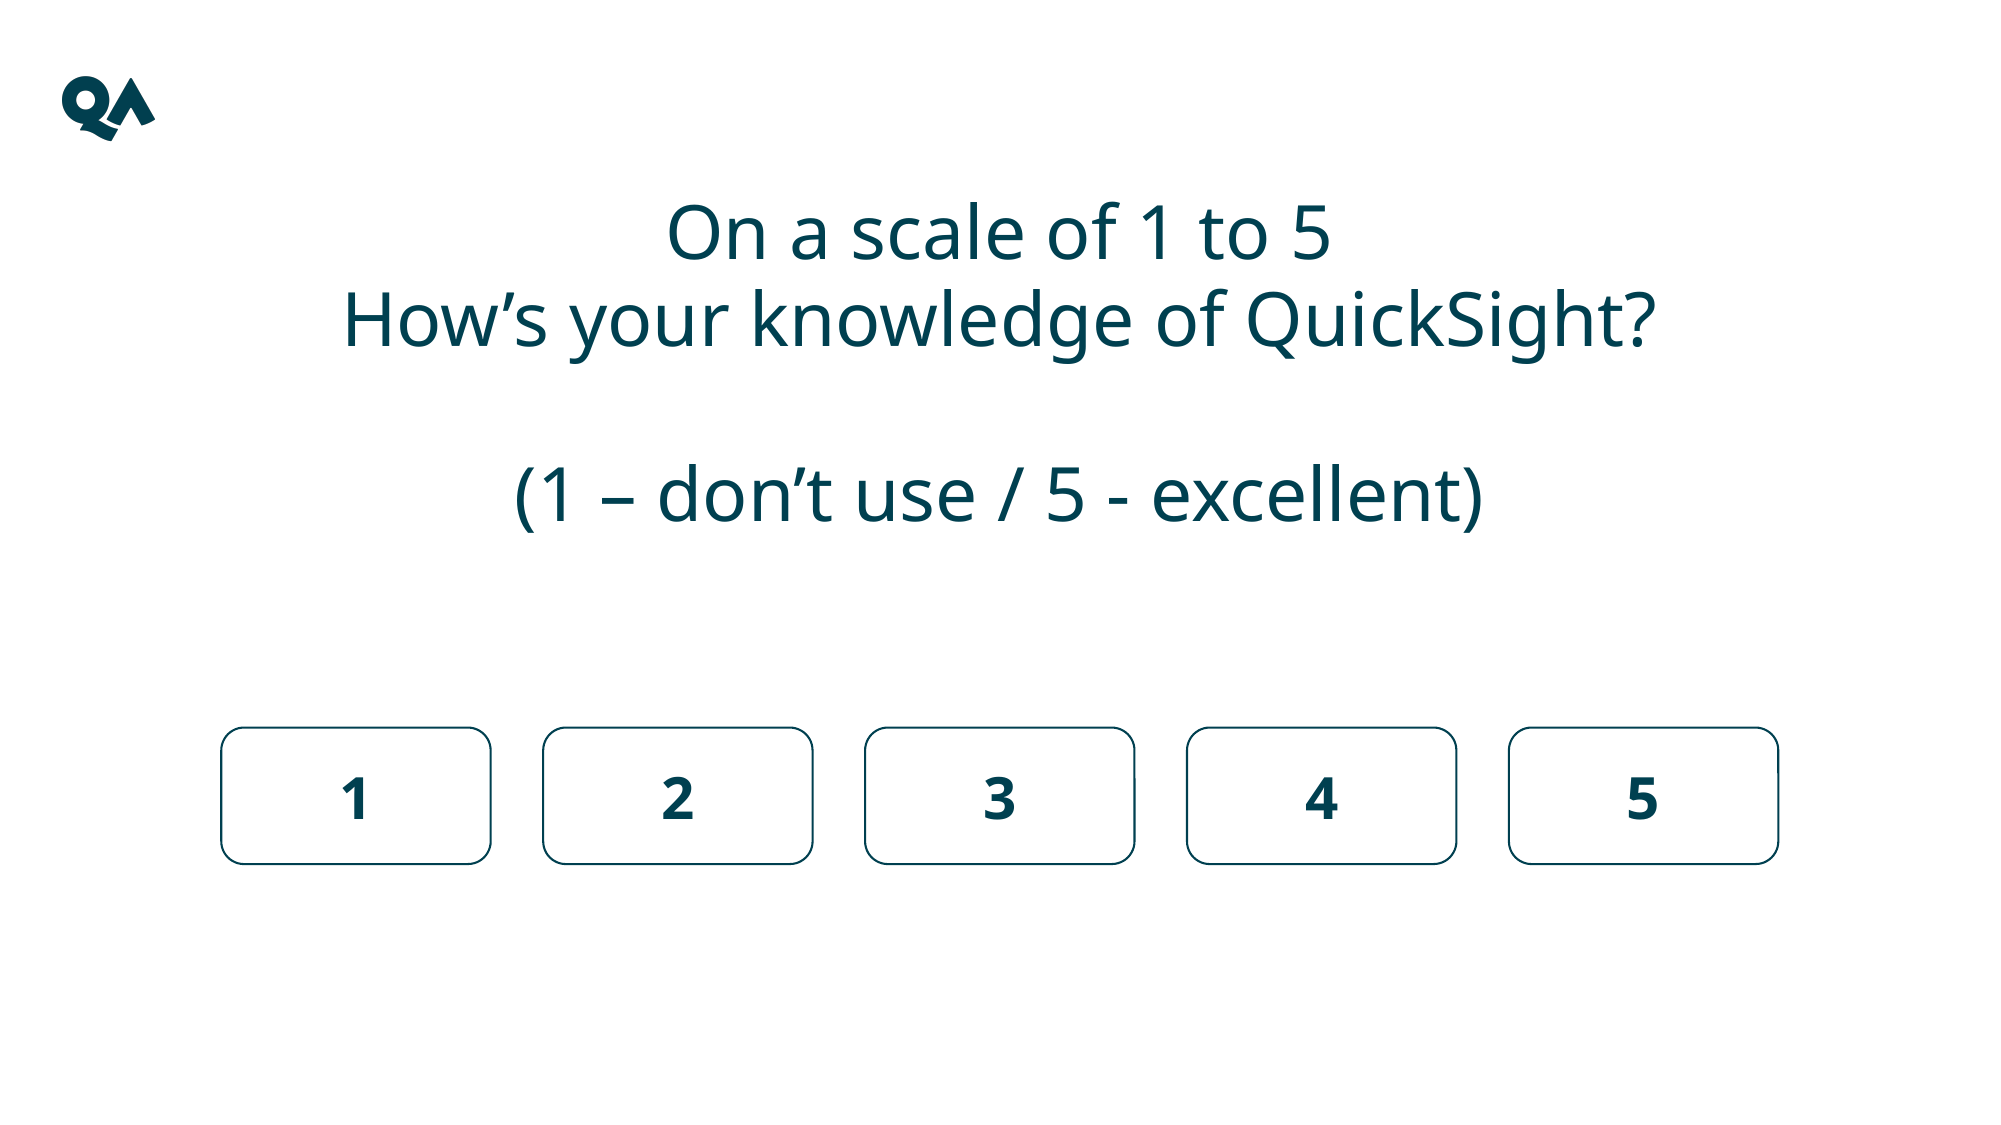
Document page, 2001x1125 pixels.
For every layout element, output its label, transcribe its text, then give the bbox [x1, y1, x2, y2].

picture [44, 61, 173, 153]
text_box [221, 727, 1779, 865]
title On a scale of 1 to 5 How’s your knowledge of QuickSight? (1 – don’t use / 5 - excellent) [221, 186, 1779, 437]
